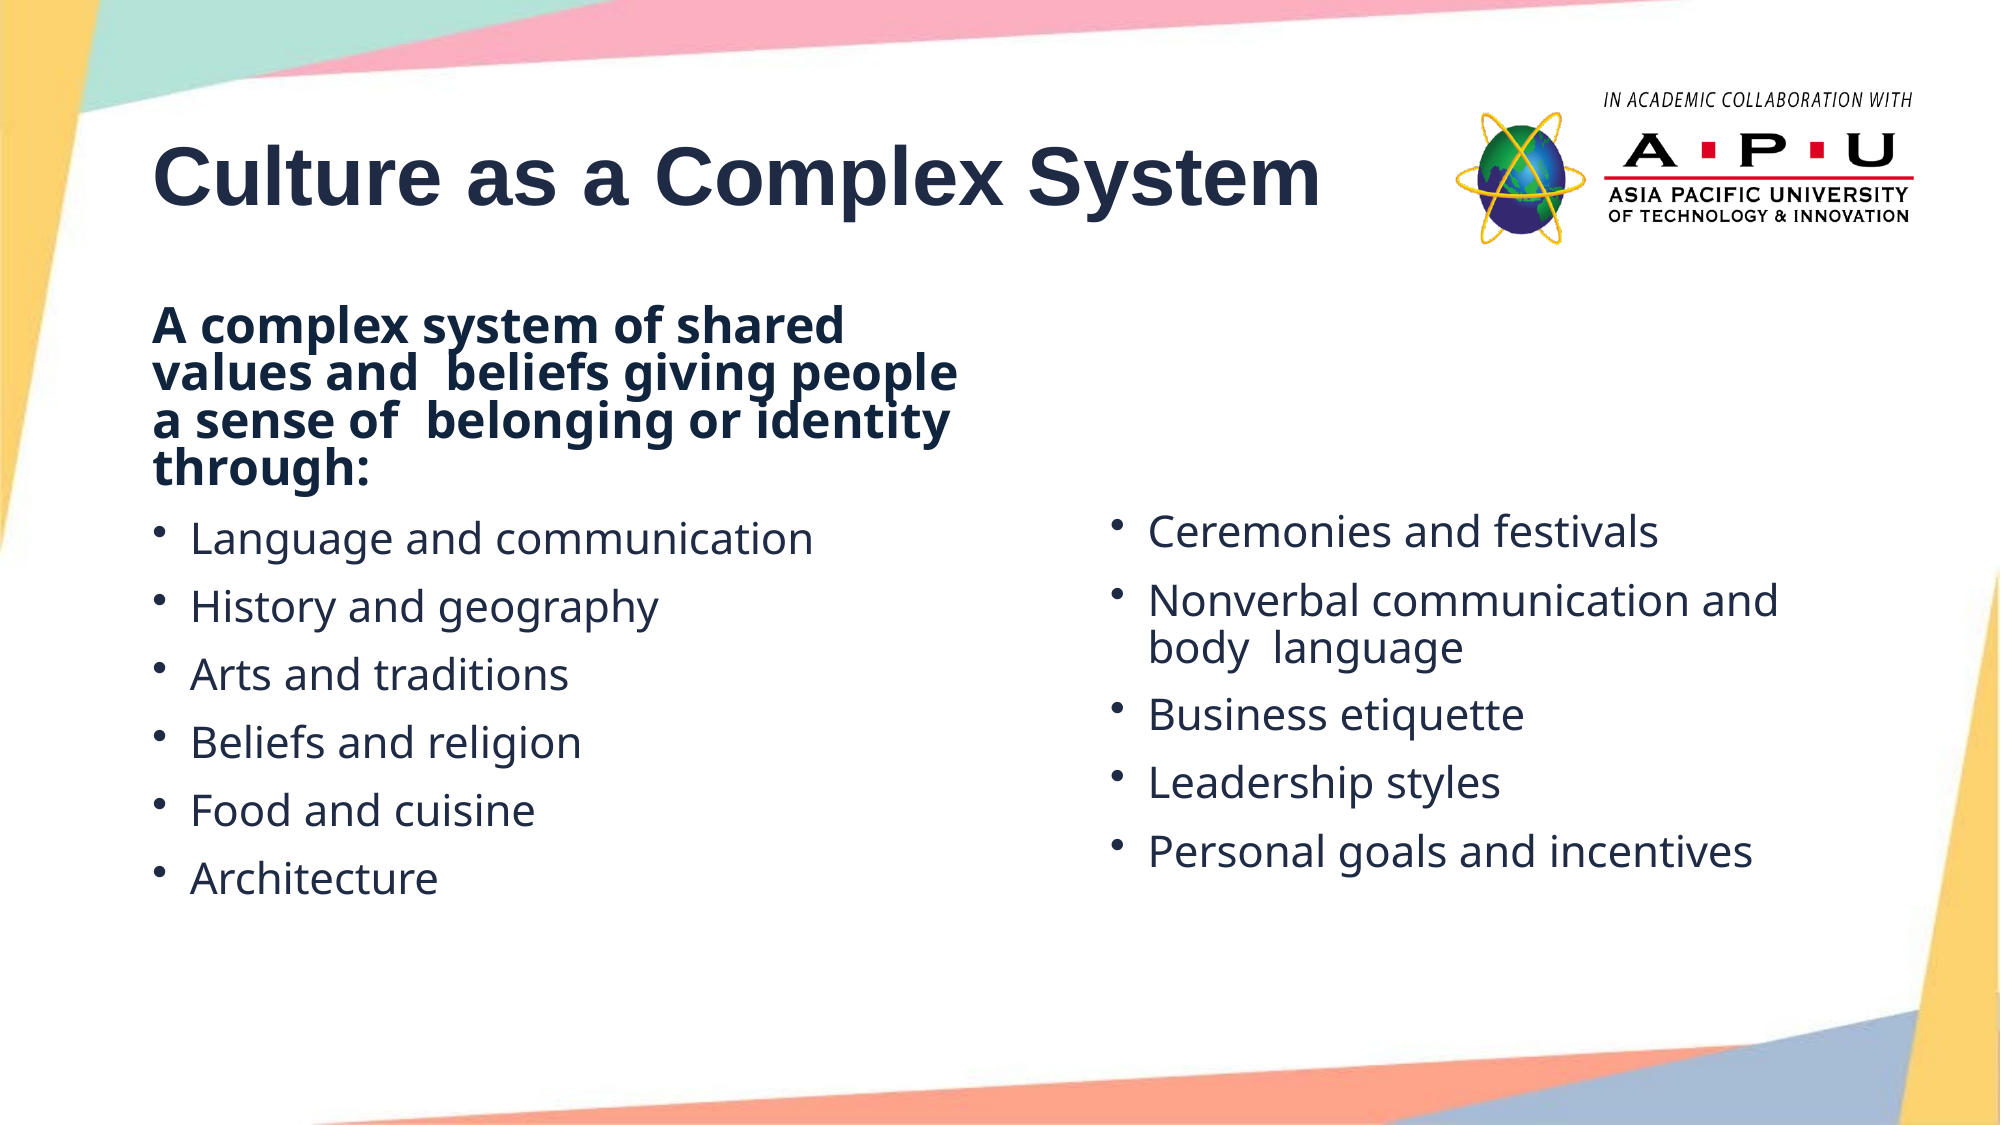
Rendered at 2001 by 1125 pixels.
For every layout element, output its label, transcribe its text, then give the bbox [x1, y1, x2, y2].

text_box Ceremonies and festivals Nonverbal communication and body language Business etiquette Leadership styles Personal goals and incentives [1107, 485, 1846, 876]
text_box [1433, 13, 1936, 328]
title Culture as a Complex System [150, 120, 1326, 311]
text_box A complex system of shared values and beliefs giving people a sense of belonging or identity through: Language and communication History and geography Arts and traditions Beliefs and religion Food and cuisine Architecture [150, 298, 962, 904]
picture [0, 0, 2000, 1125]
